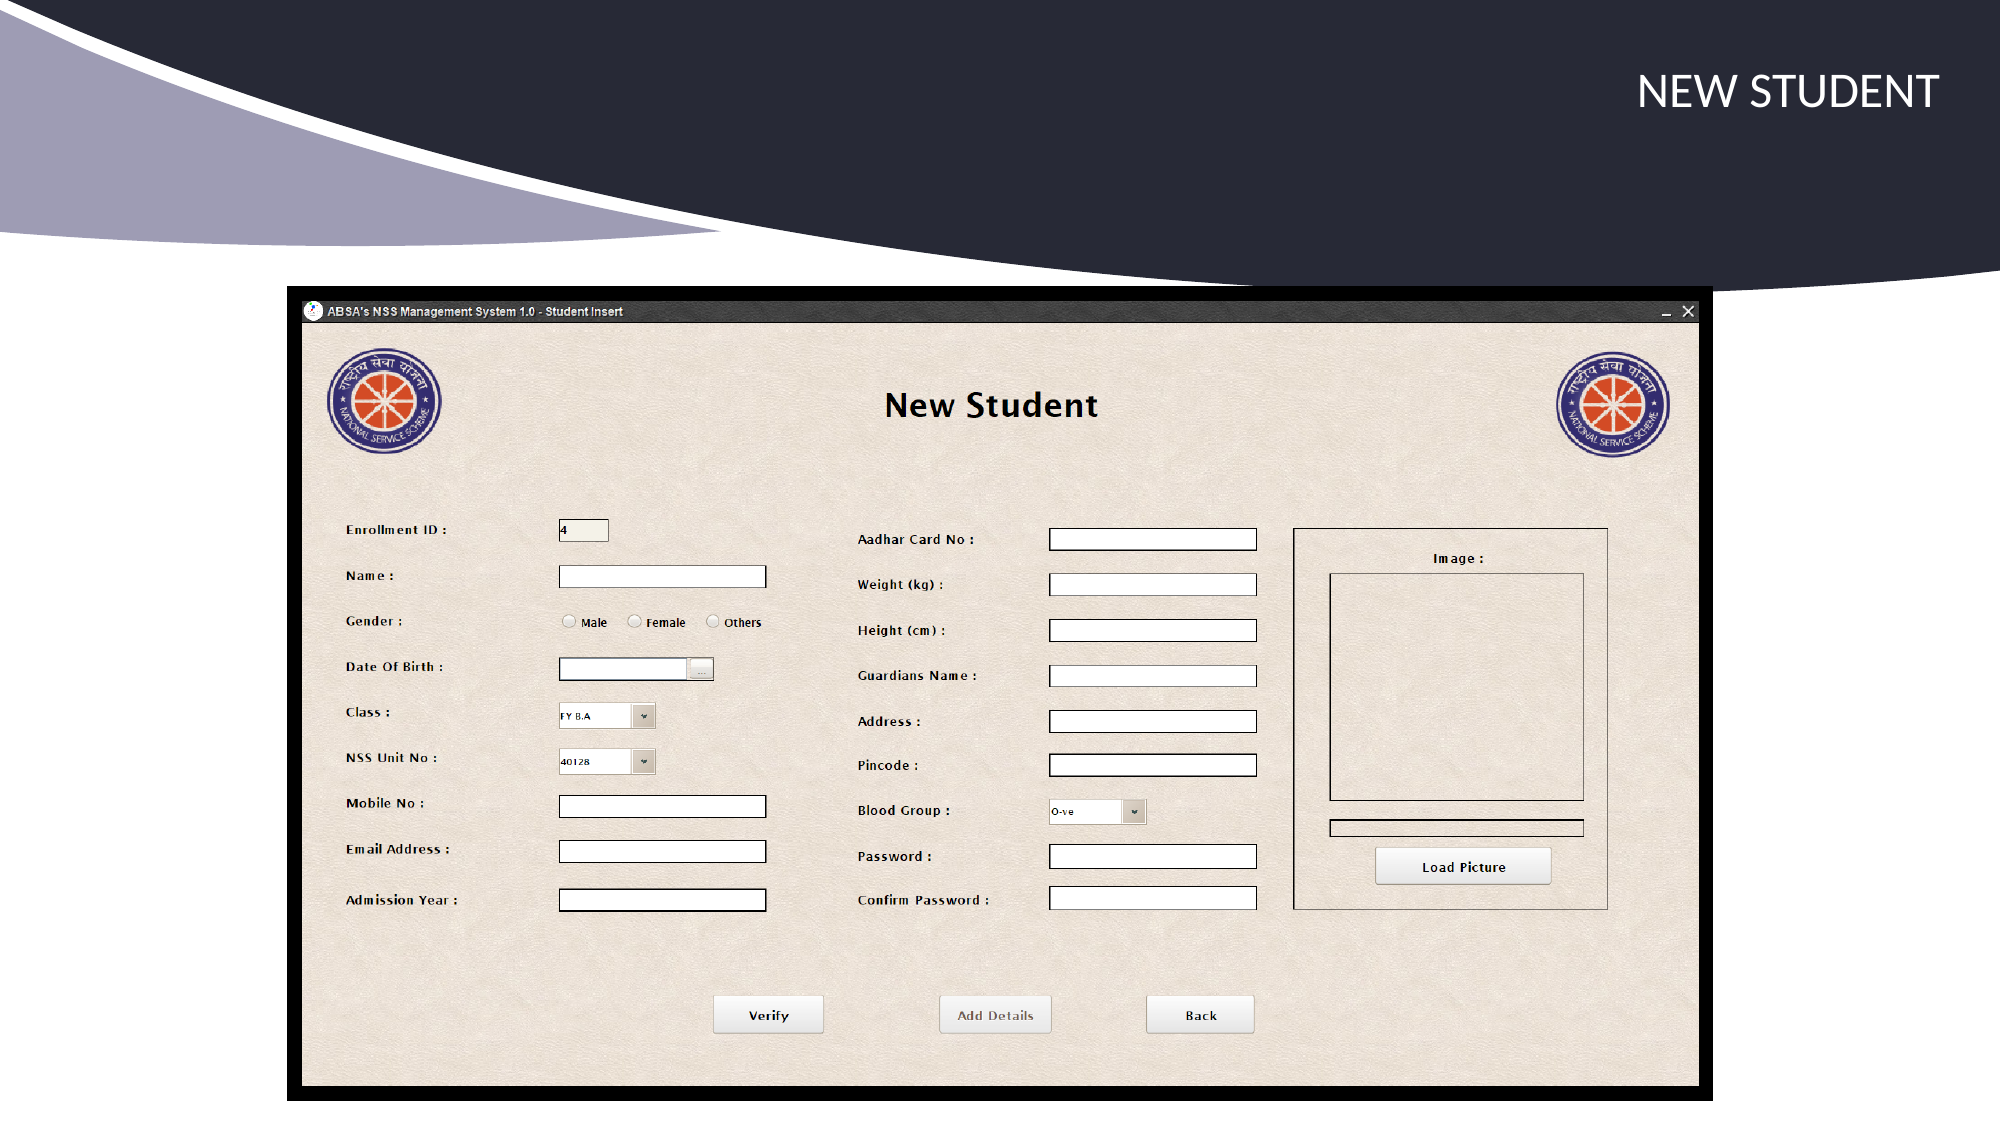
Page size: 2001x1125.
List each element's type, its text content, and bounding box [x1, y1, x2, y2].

picture [301, 300, 1699, 1087]
subtitle New Student [500, 56, 2000, 174]
